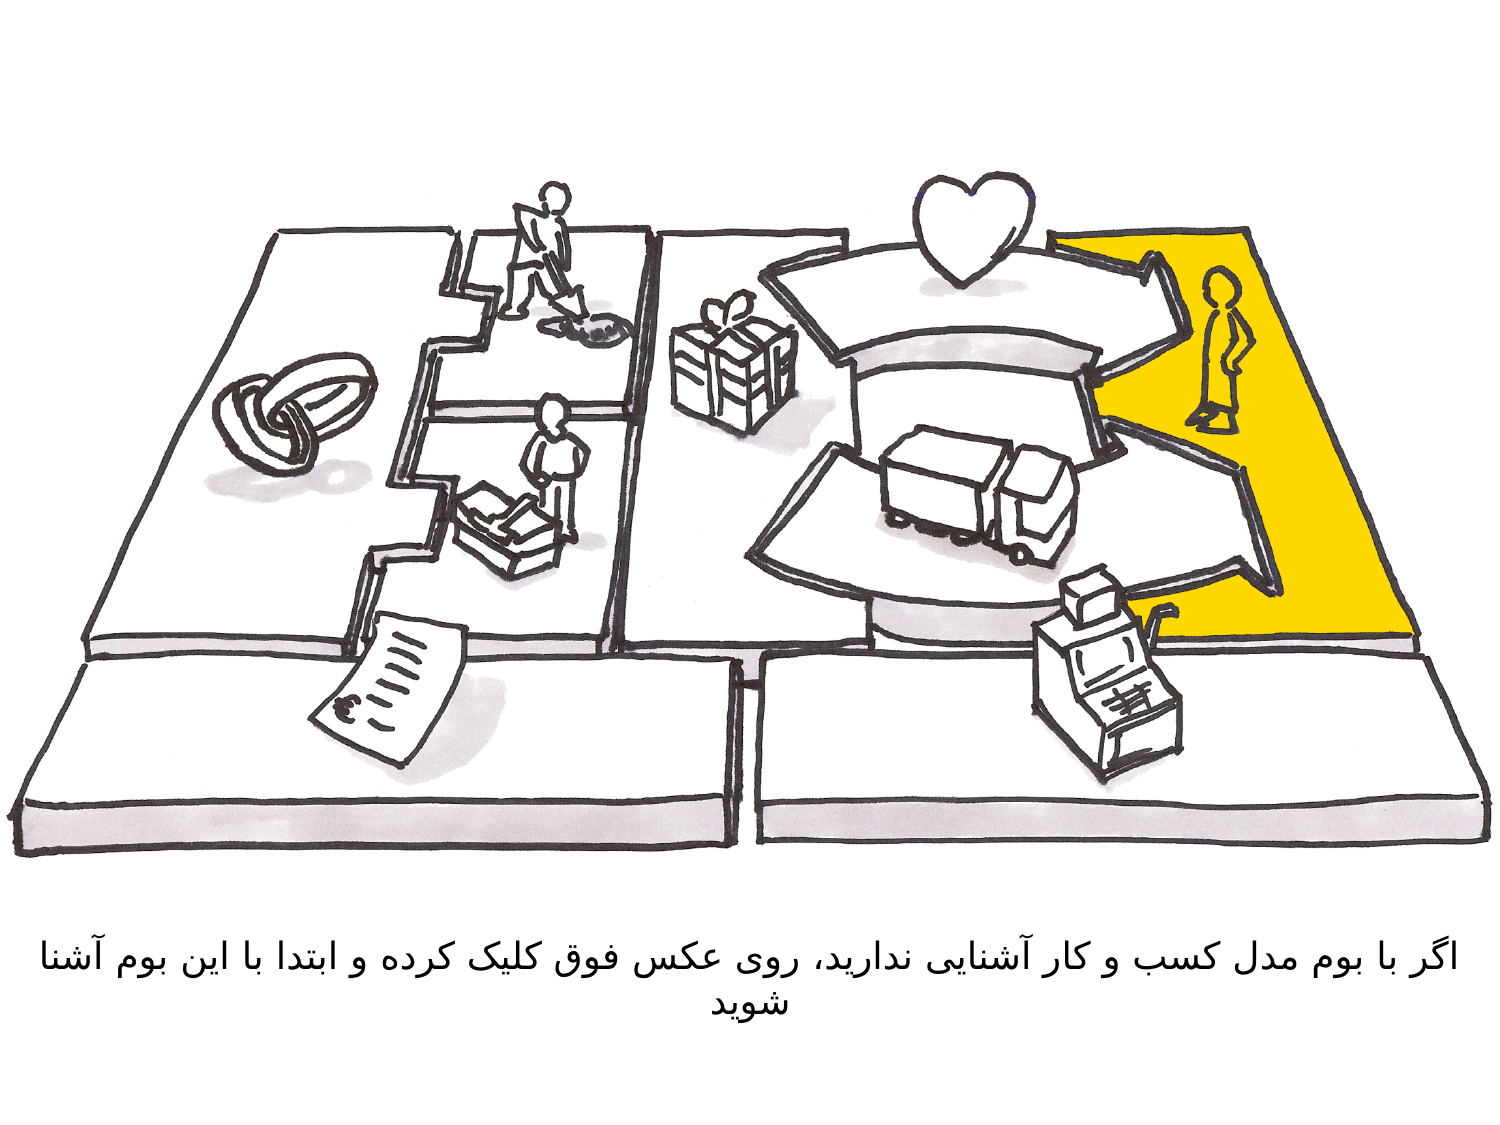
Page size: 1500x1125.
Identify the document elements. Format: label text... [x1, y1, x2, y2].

text_box اگر با بوم مدل کسب و کار آشنایی ندارید، روی عکس فوق کلیک کرده و ابتدا با این بوم آشنا شوید [0, 924, 1500, 1030]
picture [0, 162, 1500, 863]
